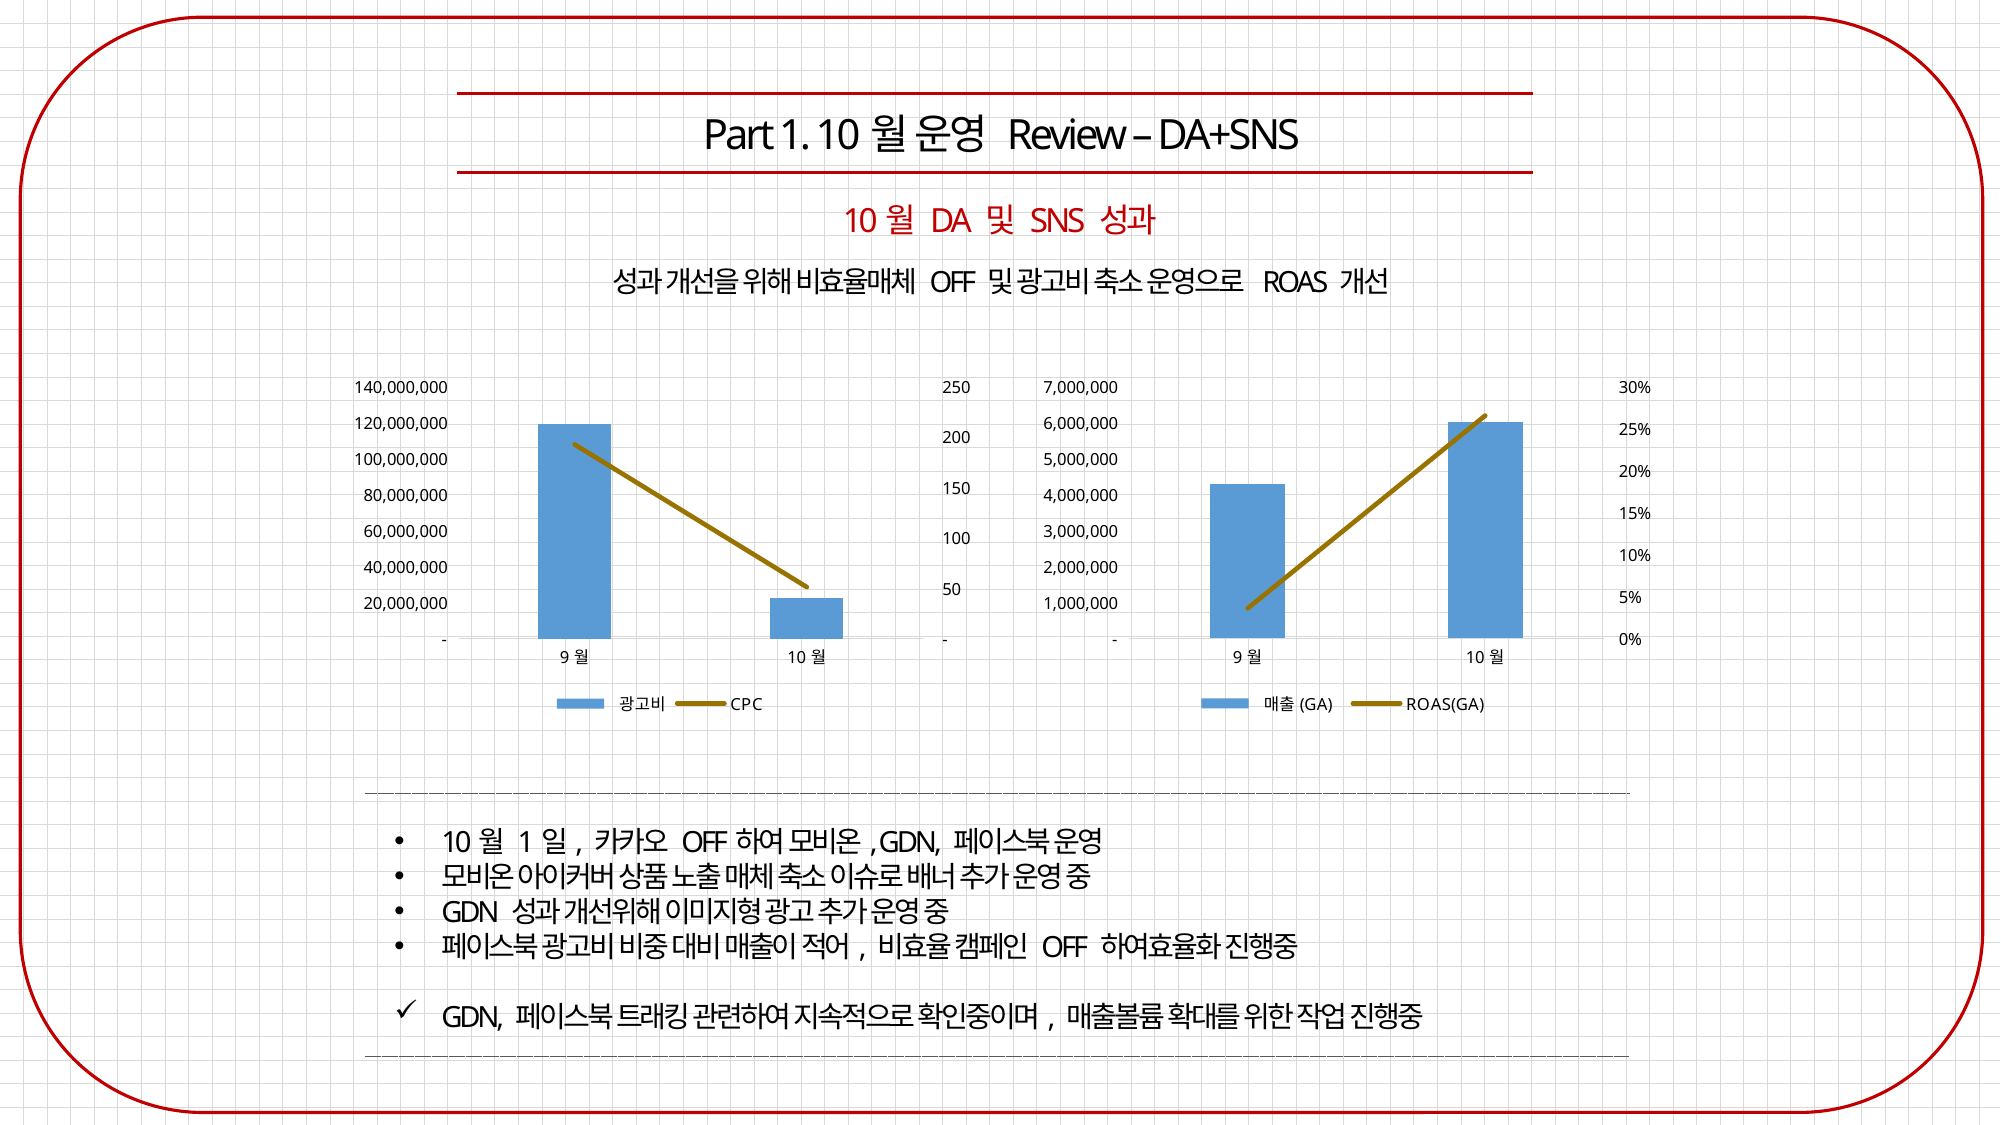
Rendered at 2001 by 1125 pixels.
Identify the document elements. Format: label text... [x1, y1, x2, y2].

chart [336, 367, 989, 722]
text_box 성과 개선을 위해 비효율매체 OFF 및 광고비 축소 운영으로 ROAS 개선 [597, 255, 1406, 306]
chart [1025, 367, 1665, 722]
text_box Part 1. 10월 운영 Review – DA+SNS [688, 100, 1315, 165]
text_box 10월 DA 및 SNS 성과 [828, 191, 1172, 247]
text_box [364, 782, 1665, 1057]
